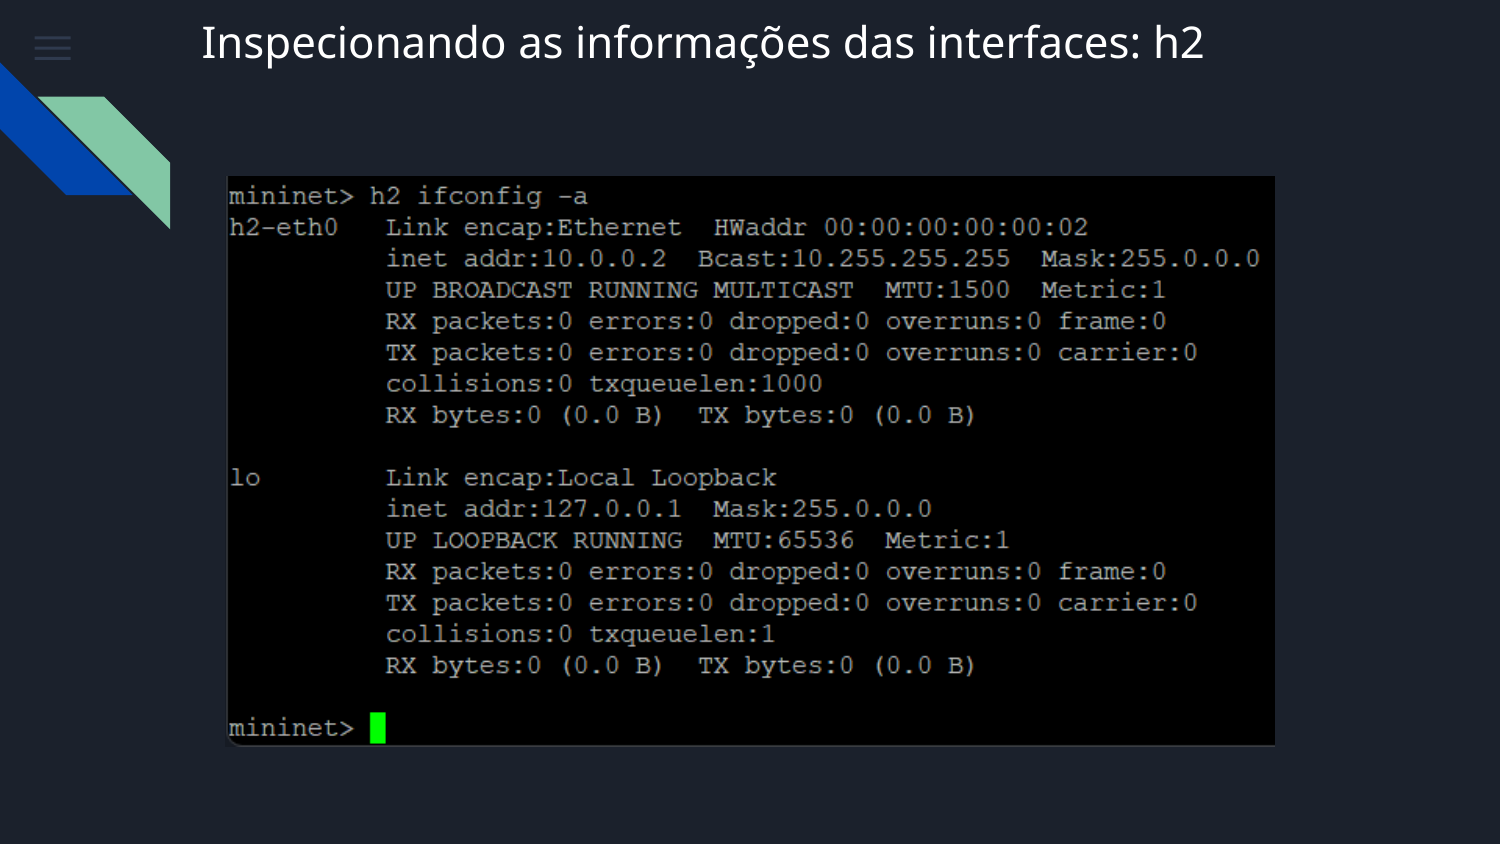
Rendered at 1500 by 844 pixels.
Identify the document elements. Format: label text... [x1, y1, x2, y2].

picture [224, 176, 1276, 748]
title Inspecionando as informações das interfaces: h2 [186, 0, 1486, 150]
